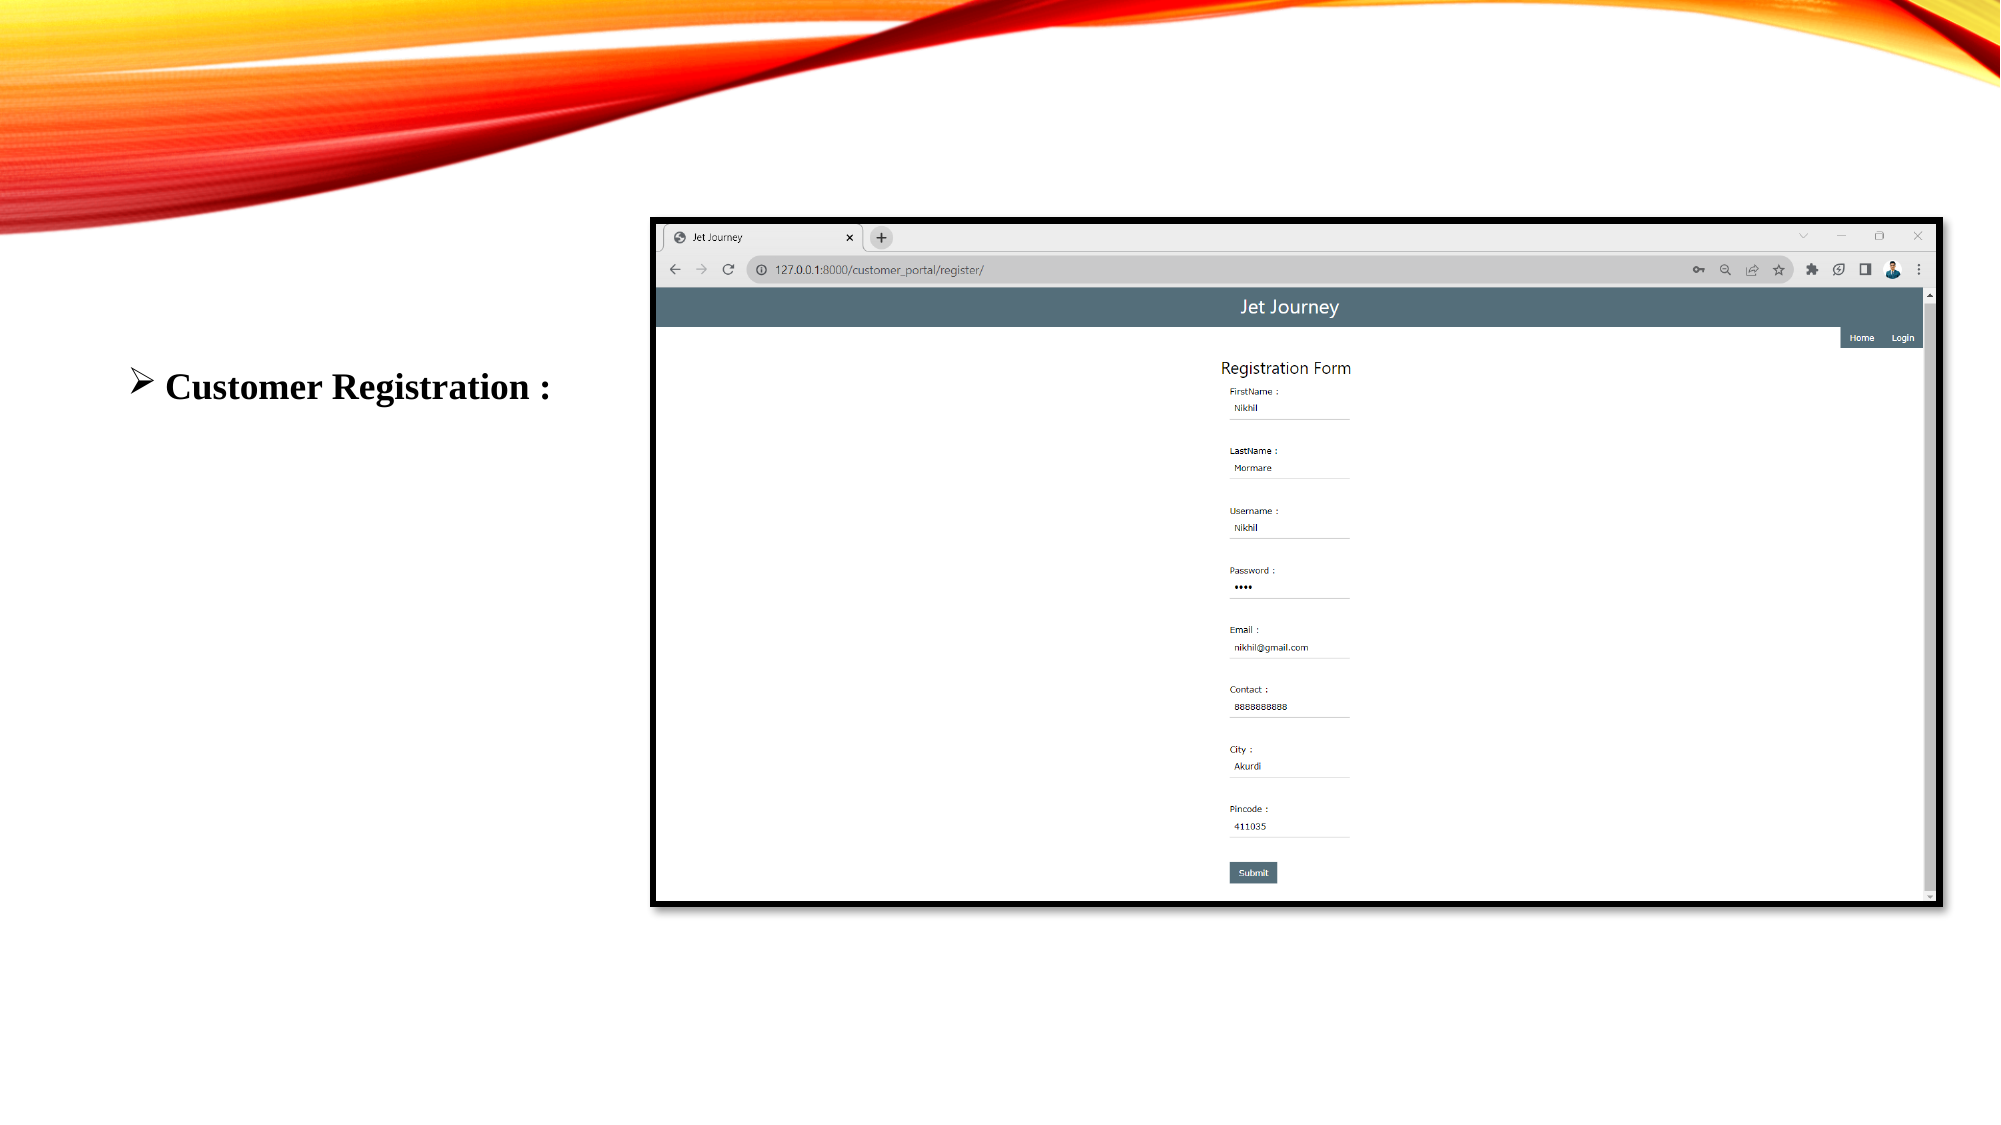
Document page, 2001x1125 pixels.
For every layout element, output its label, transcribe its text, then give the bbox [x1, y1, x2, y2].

list Customer Registration : [112, 360, 1888, 1021]
picture [0, 0, 2000, 237]
picture [655, 223, 1937, 902]
